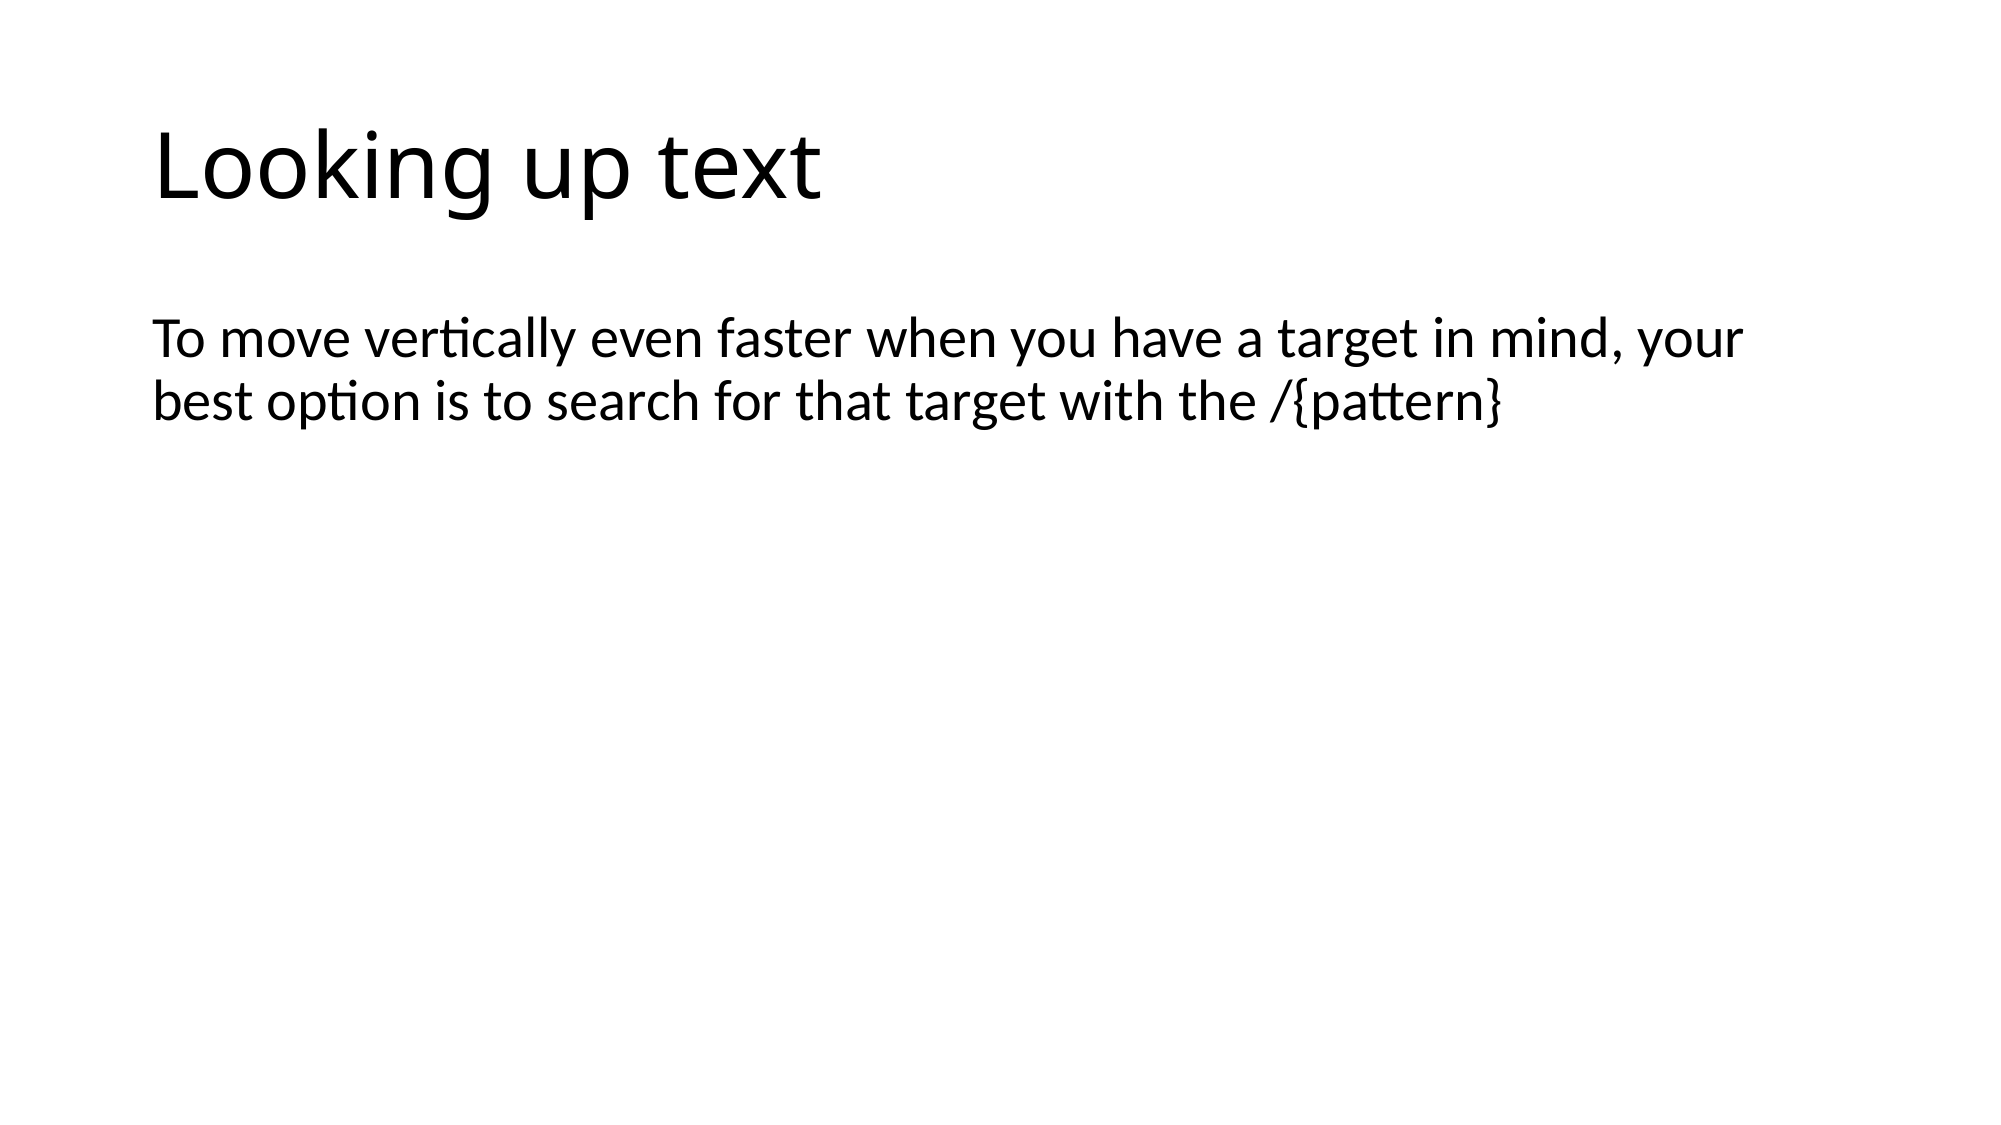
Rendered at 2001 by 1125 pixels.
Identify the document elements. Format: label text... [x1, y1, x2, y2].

title Looking up text [137, 59, 1863, 278]
list To move vertically even faster when you have a target in mind, your best option is to search for that target with the /{pattern} [137, 299, 1863, 1014]
